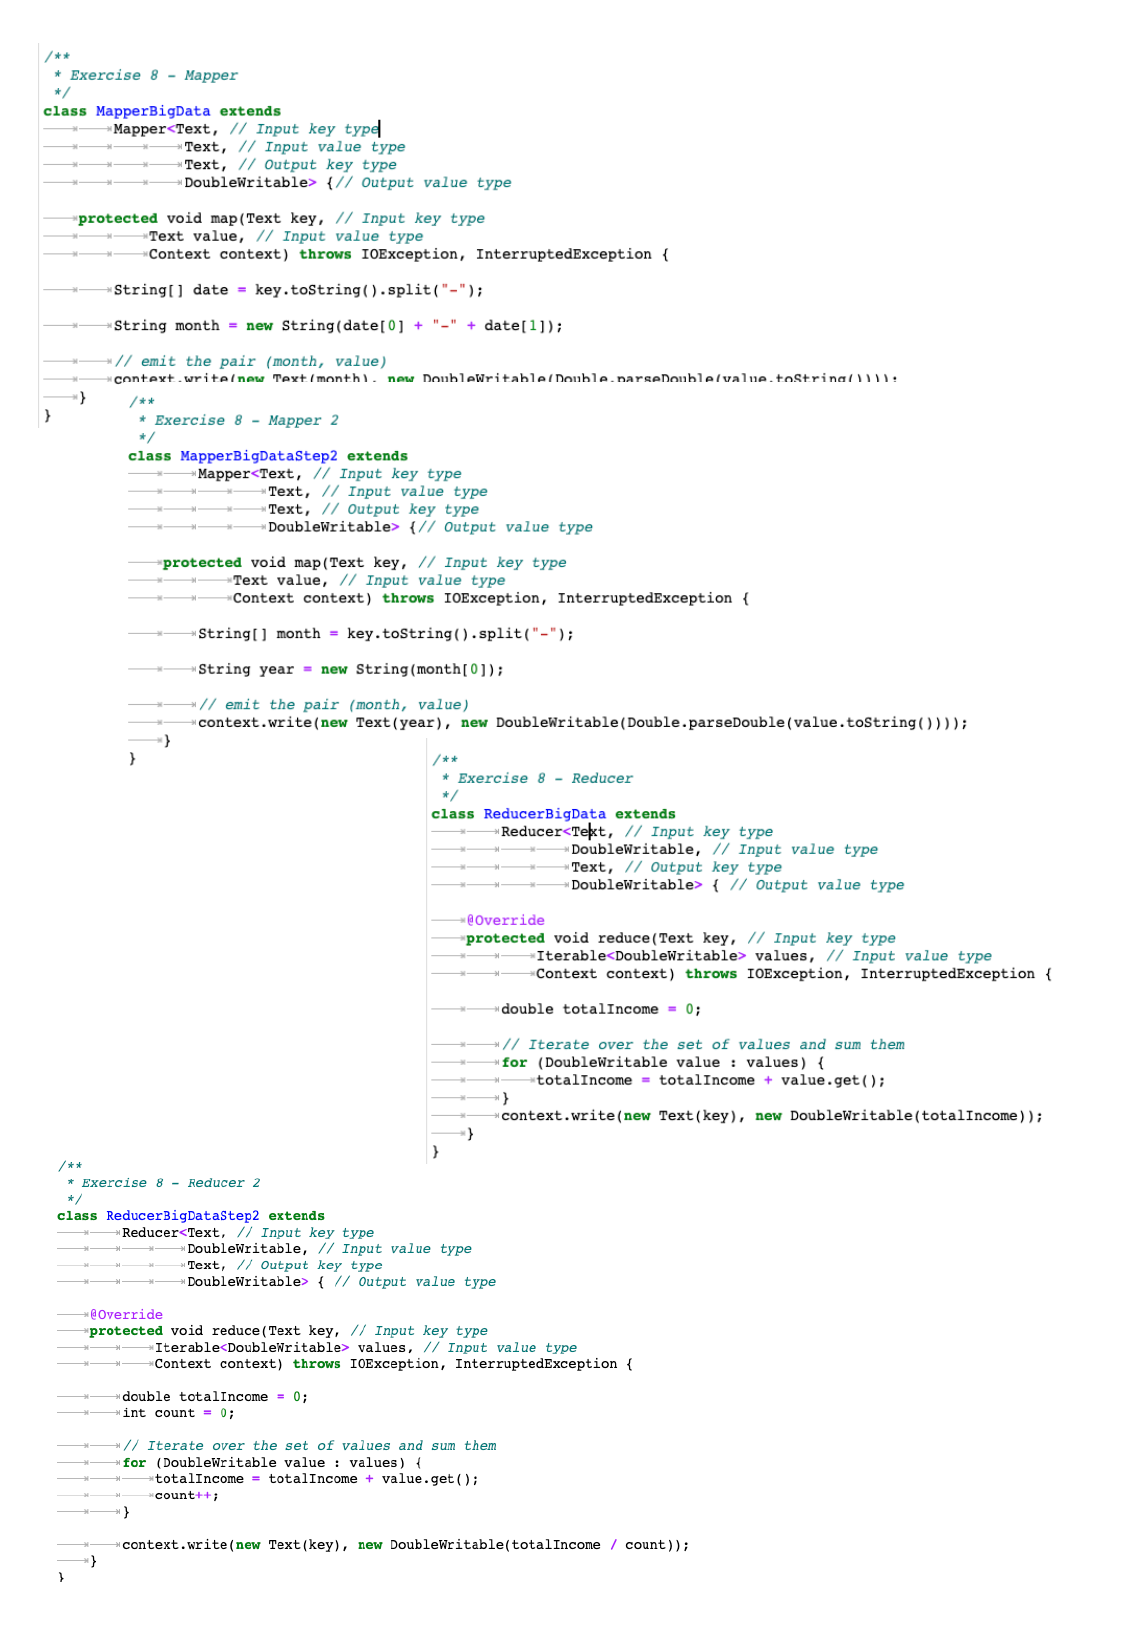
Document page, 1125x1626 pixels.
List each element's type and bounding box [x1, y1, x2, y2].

picture [37, 43, 1071, 1582]
